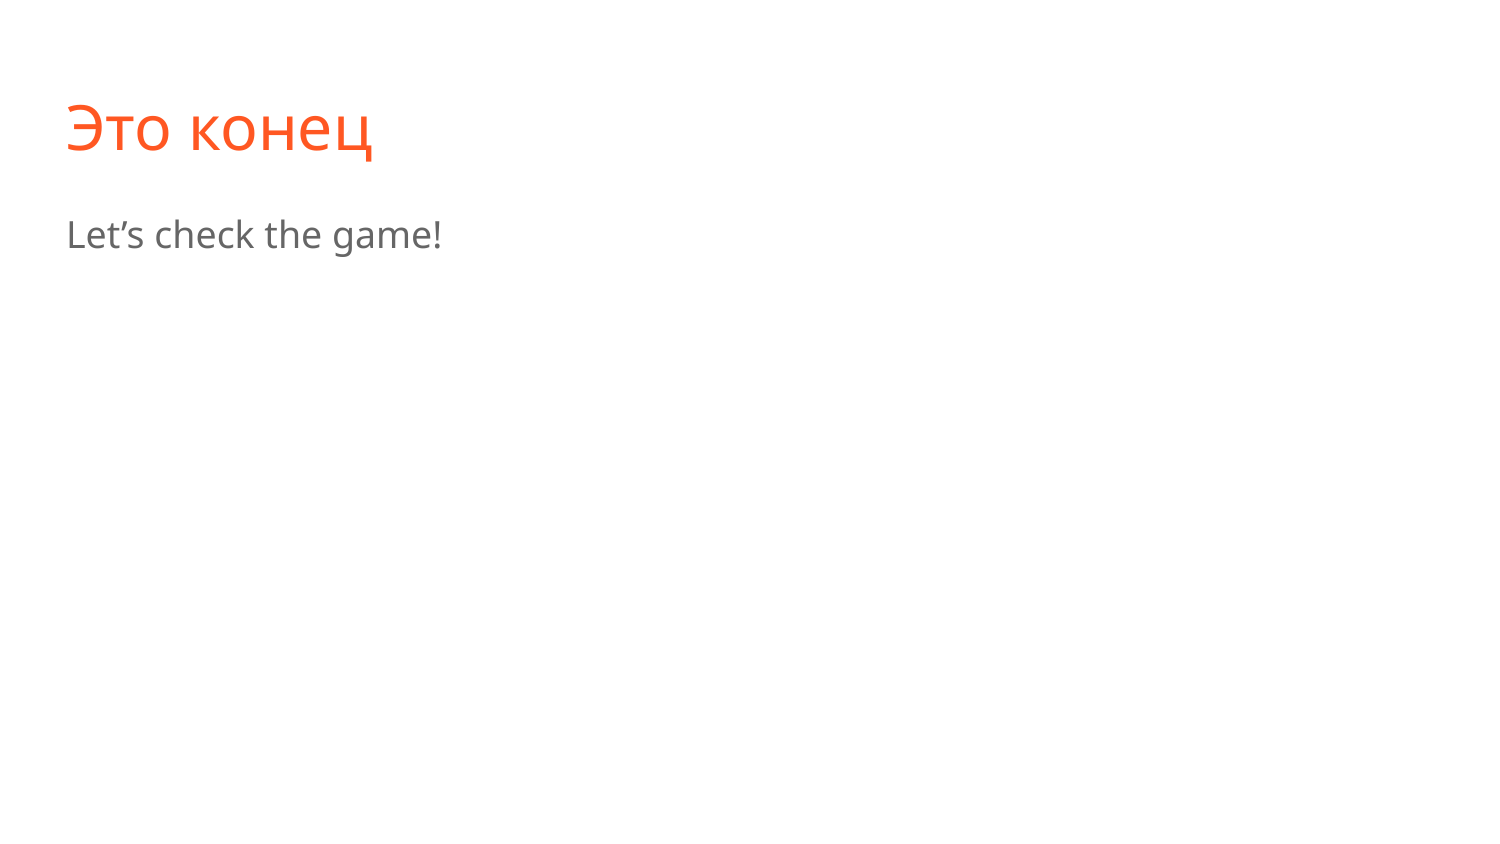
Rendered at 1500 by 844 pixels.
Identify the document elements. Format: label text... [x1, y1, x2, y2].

title Это конец [51, 72, 1449, 167]
list Let’s check the game! [51, 189, 1449, 750]
